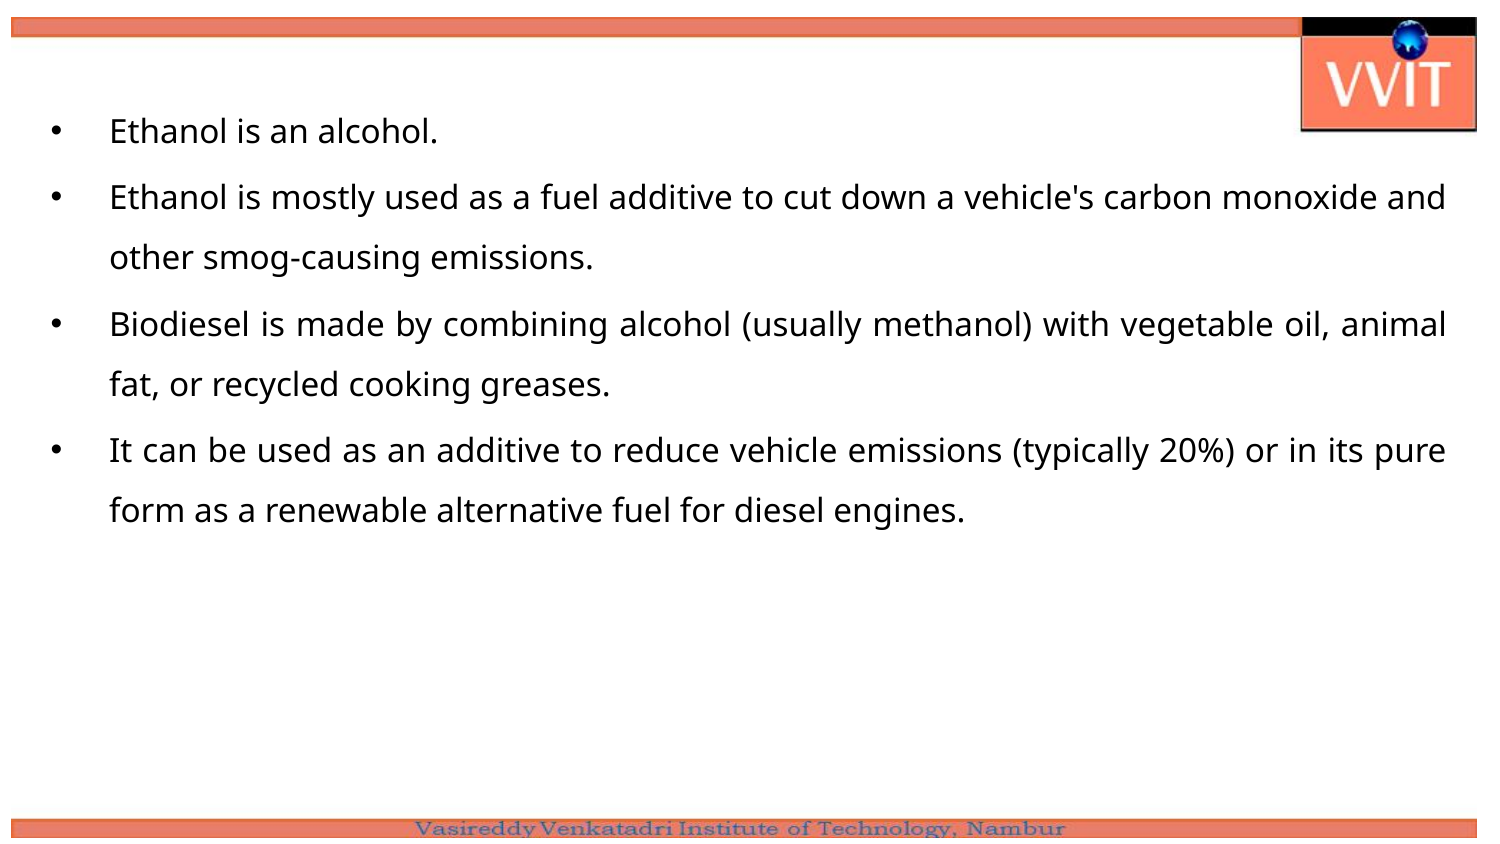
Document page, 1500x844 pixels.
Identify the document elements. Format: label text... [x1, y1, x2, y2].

picture [11, 17, 1477, 838]
list Ethanol is an alcohol. Ethanol is mostly used as a fuel additive to cut down a vehicle's carbon monoxide and other smog-causing emissions. Biodiesel is made by combining alcohol (usually methanol) with vegetable oil, animal fat, or recycled cooking greases. It can be used as an additive to reduce vehicle emissions (typically 20%) or in its pure form as a renewable alternative fuel for diesel engines. [35, 82, 1465, 809]
